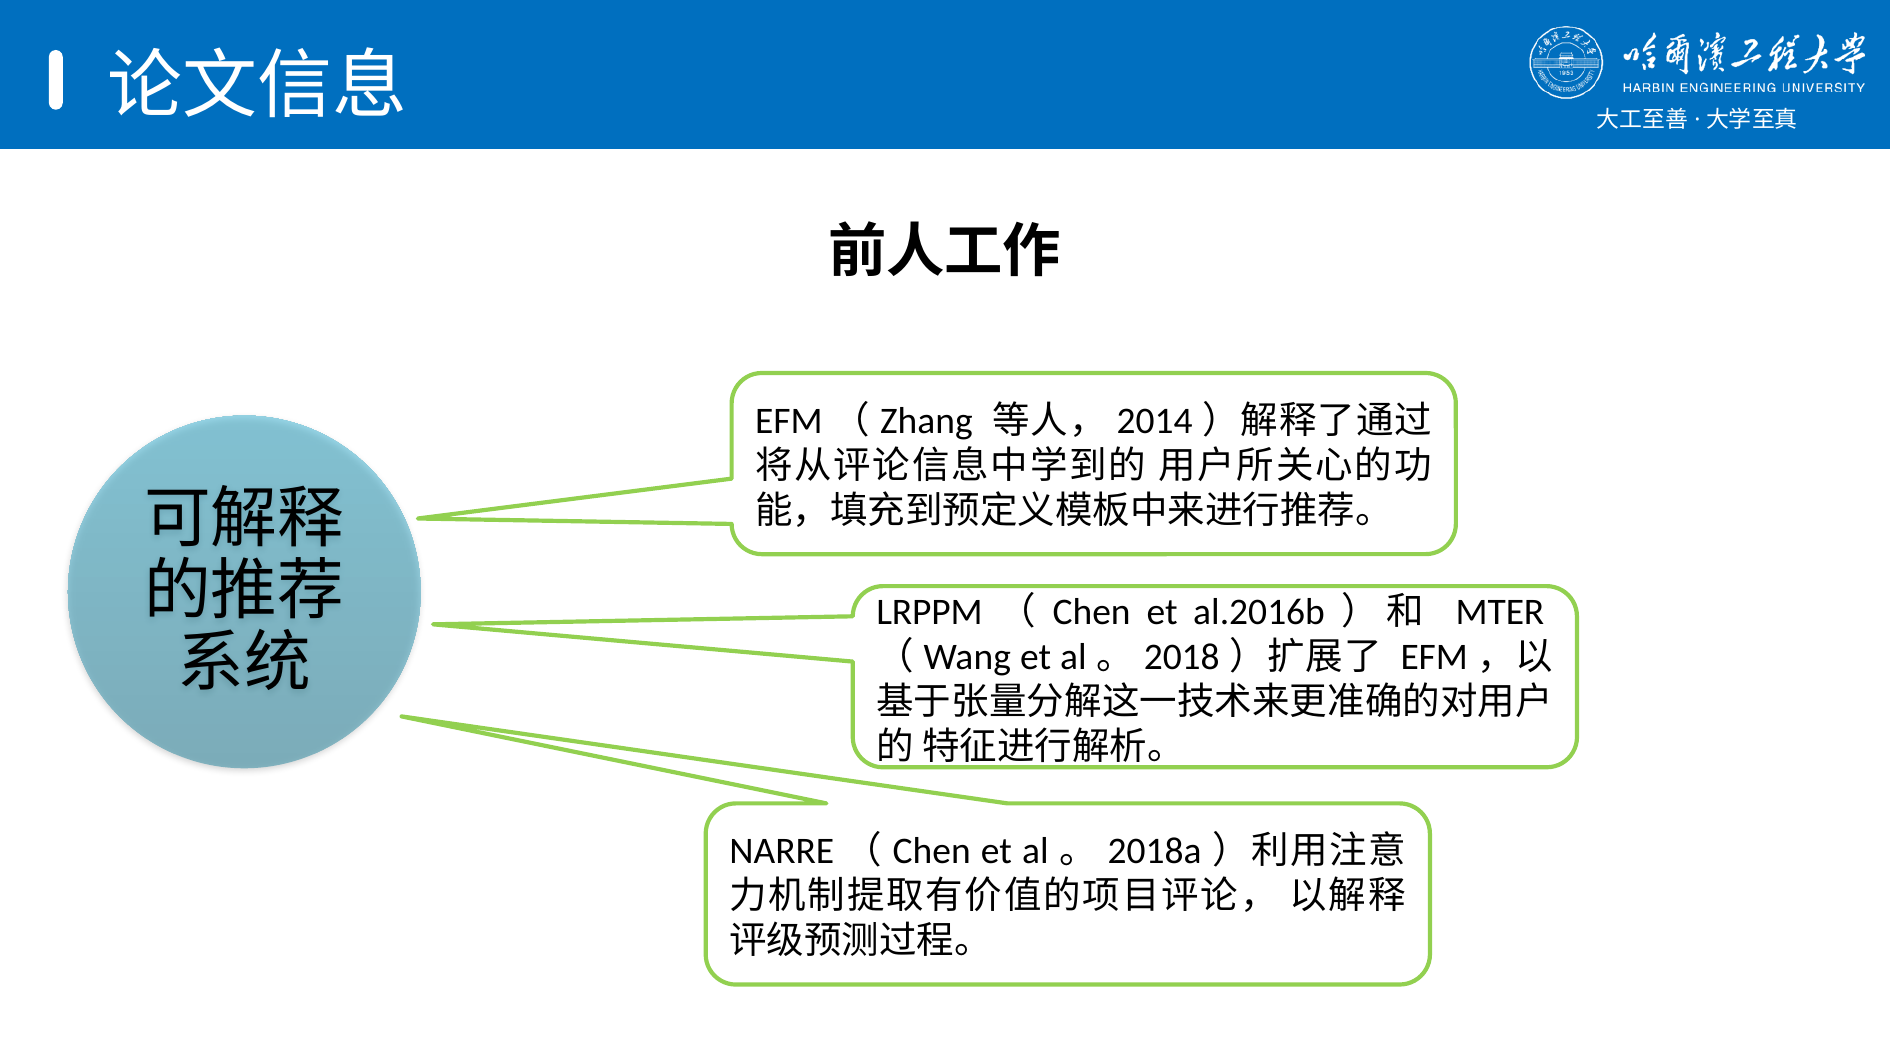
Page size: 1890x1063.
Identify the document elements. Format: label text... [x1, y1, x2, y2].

text_box EFM（Zhang 等人，2014）解释了通过将从评论信息中学到的 用户所关心的功能，填充到预定义模板中来进行推荐。 [516, 370, 1458, 557]
text_box LRPPM（Chen et al.2016b）和 MTER（Wang et al。2018）扩展了 EFM，以基于张量分解这一技术来更准确的对用户的 特征进行解析。 [516, 584, 1580, 770]
text_box NARRE（Chen et al。2018a）利用注意力机制提取有价值的项目评论， 以解释评级预测过程。 [516, 730, 1433, 987]
picture [1514, 6, 1877, 113]
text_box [0, 415, 512, 769]
title 论文信息 [93, 28, 1501, 124]
text_box 前人工作 [813, 205, 1077, 291]
